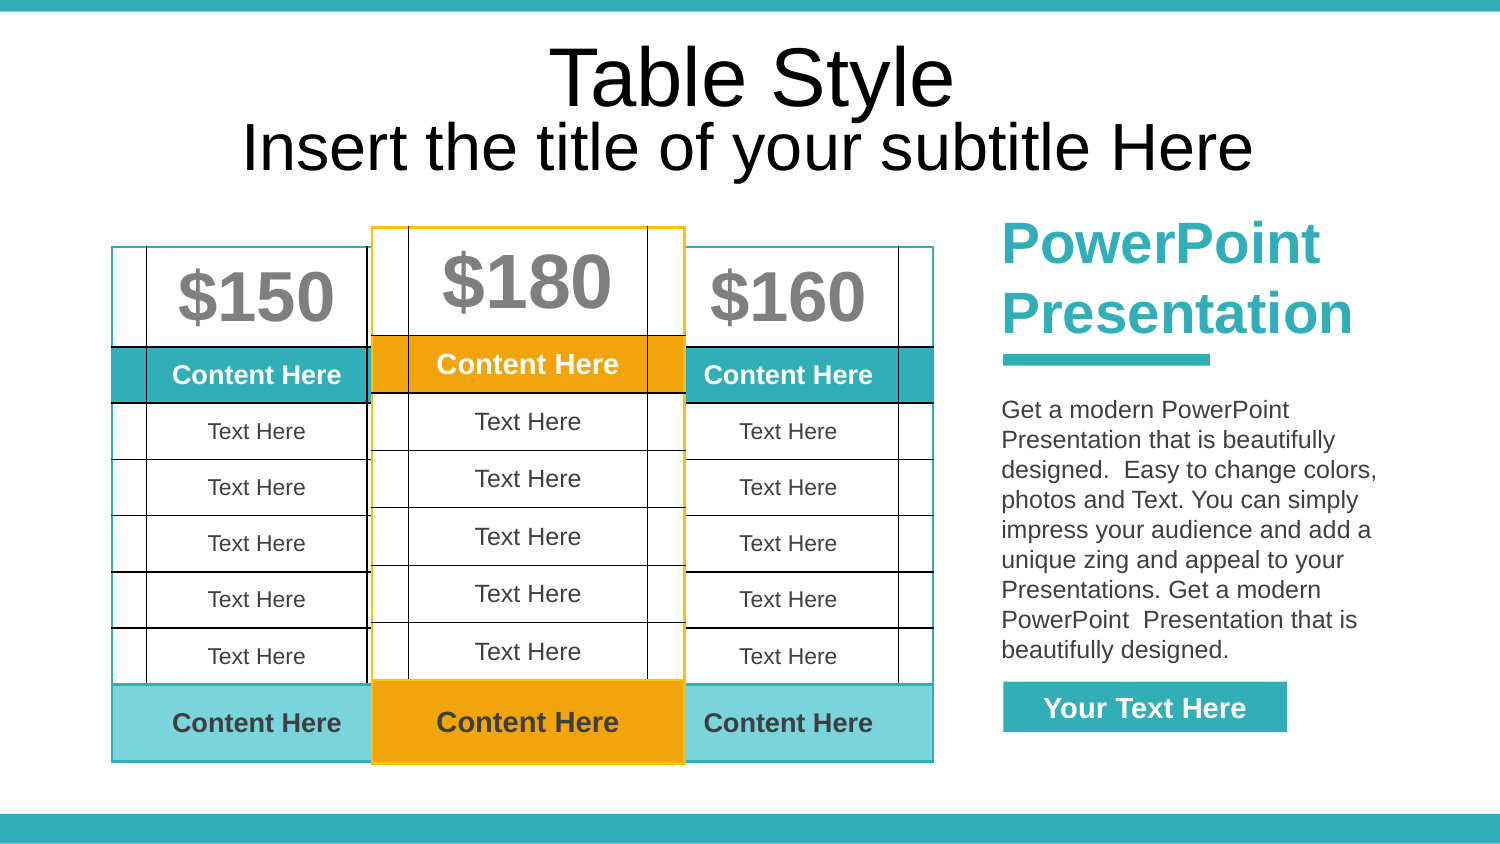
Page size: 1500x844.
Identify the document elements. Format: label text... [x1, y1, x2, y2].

table_header $180 [409, 229, 647, 335]
table_cell Text Here [409, 508, 647, 565]
table_cell Text Here [147, 573, 366, 627]
table_cell Content Here [113, 686, 371, 760]
text_box Your Text Here [1003, 681, 1287, 733]
table_cell Text Here [686, 629, 898, 683]
title Table Style [2, 23, 1500, 123]
table_cell [648, 451, 683, 507]
table_cell Text Here [686, 460, 898, 515]
table_cell [373, 623, 408, 679]
table_cell Content Here [373, 681, 683, 762]
table_cell [899, 516, 932, 571]
table_header $160 [686, 248, 898, 346]
table_header [373, 229, 408, 335]
table_cell [648, 394, 683, 450]
table_cell [113, 629, 146, 683]
table_cell Text Here [409, 623, 647, 679]
table_cell [373, 336, 408, 392]
table_cell [899, 460, 932, 515]
table_cell [373, 566, 408, 622]
table_cell [648, 508, 683, 565]
text_box [1003, 353, 1210, 366]
table_cell [373, 394, 408, 450]
table_cell Text Here [686, 516, 898, 571]
table_cell Text Here [147, 516, 366, 571]
table_cell Text Here [409, 566, 647, 622]
table_cell [648, 566, 683, 622]
table_cell [113, 460, 146, 515]
subtitle Insert the title of your subtitle Here [1, 121, 1496, 167]
table_header [113, 248, 146, 346]
table_cell [113, 573, 146, 627]
table_cell [899, 573, 932, 627]
table_cell [899, 629, 932, 683]
table_cell [899, 348, 932, 402]
table_cell [648, 623, 683, 679]
table_cell Content Here [409, 336, 647, 392]
table_cell Text Here [686, 404, 898, 459]
table_header [648, 229, 683, 335]
table_cell [899, 404, 932, 459]
table_cell Text Here [409, 451, 647, 507]
table_cell [113, 348, 146, 402]
table_cell Content Here [686, 348, 898, 402]
table_cell Content Here [686, 686, 932, 760]
table_cell [373, 451, 408, 507]
table_cell Text Here [147, 460, 366, 515]
table_cell [373, 508, 408, 565]
table_header $150 [147, 248, 366, 346]
table_cell [113, 516, 146, 571]
table_cell Text Here [147, 404, 366, 459]
text_box Get a modern PowerPoint Presentation that is beautifully designed. Easy to change colors, photos and Text. You can simply impress your audience and add a unique zing and appeal to your Presentations. Get a modern PowerPoint Presentation that is beautifully designed. [986, 386, 1424, 675]
table_cell Text Here [409, 394, 647, 450]
table_header [899, 248, 932, 346]
table_cell Text Here [147, 629, 366, 683]
text_box PowerPoint Presentation [986, 197, 1436, 354]
table_cell Content Here [147, 348, 366, 402]
table_cell [113, 404, 146, 459]
table_cell [648, 336, 683, 392]
table_cell Text Here [686, 573, 898, 627]
